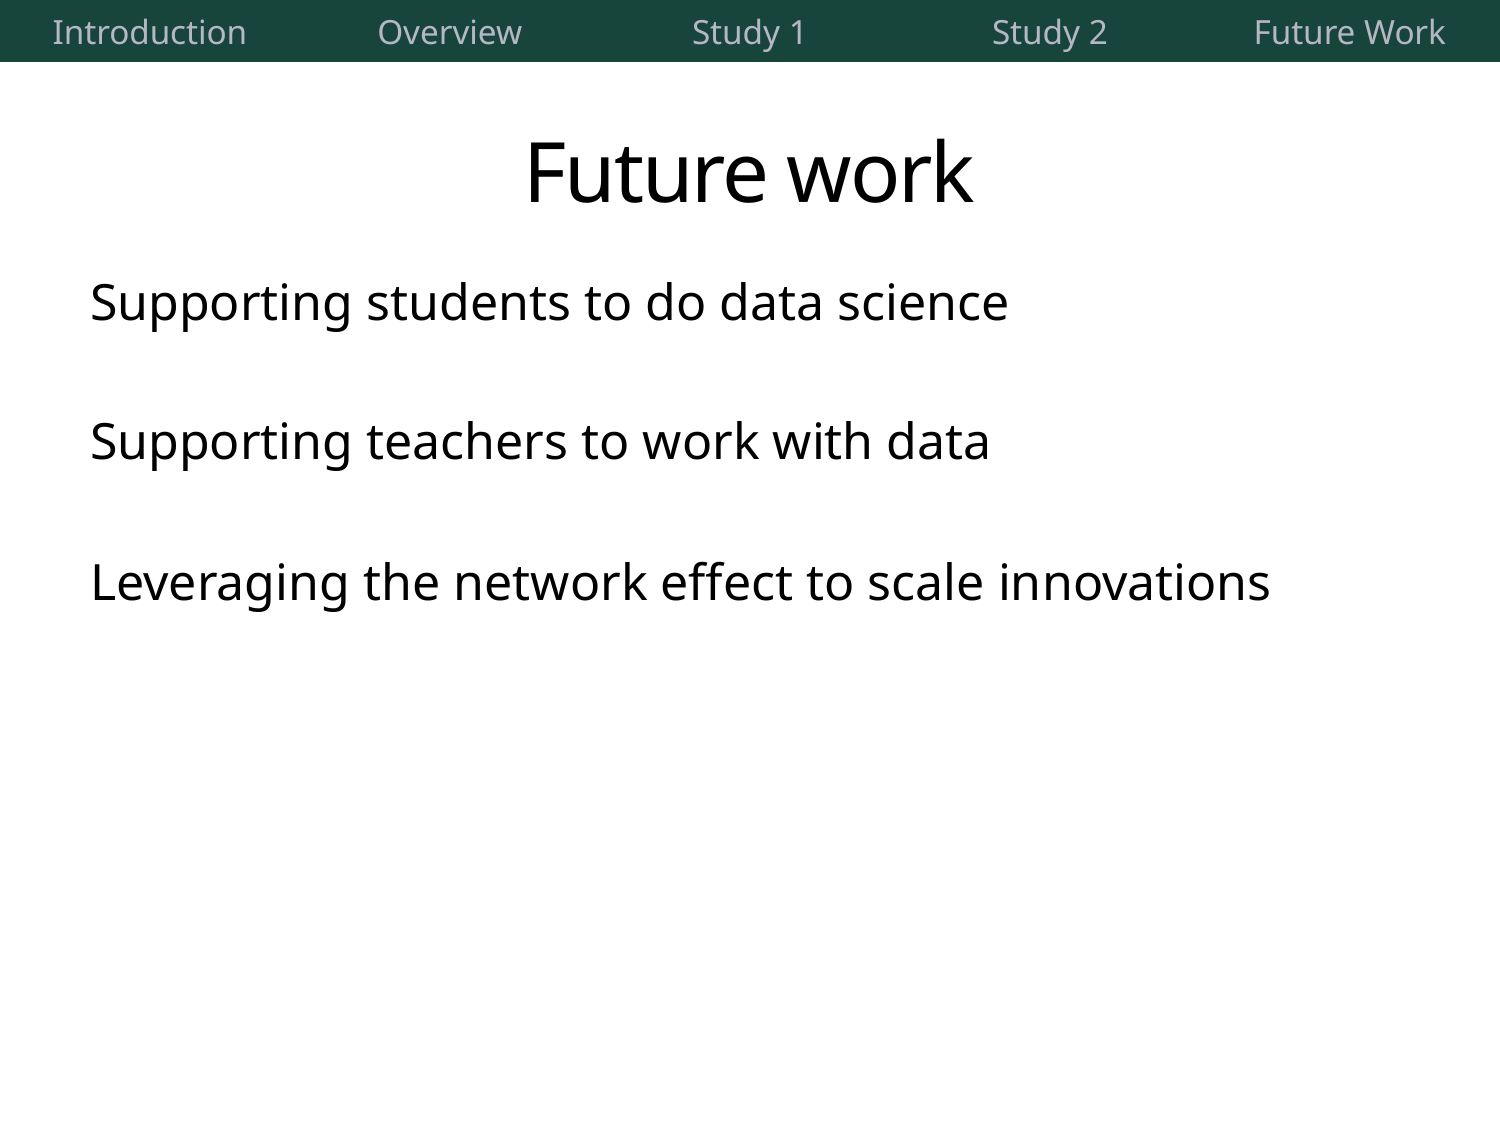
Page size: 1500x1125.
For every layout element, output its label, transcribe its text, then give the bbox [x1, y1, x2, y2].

title Future work [75, 87, 1425, 250]
list Supporting students to do data science Supporting teachers to work with data Leveraging the network effect to scale innovations [75, 262, 1425, 1063]
